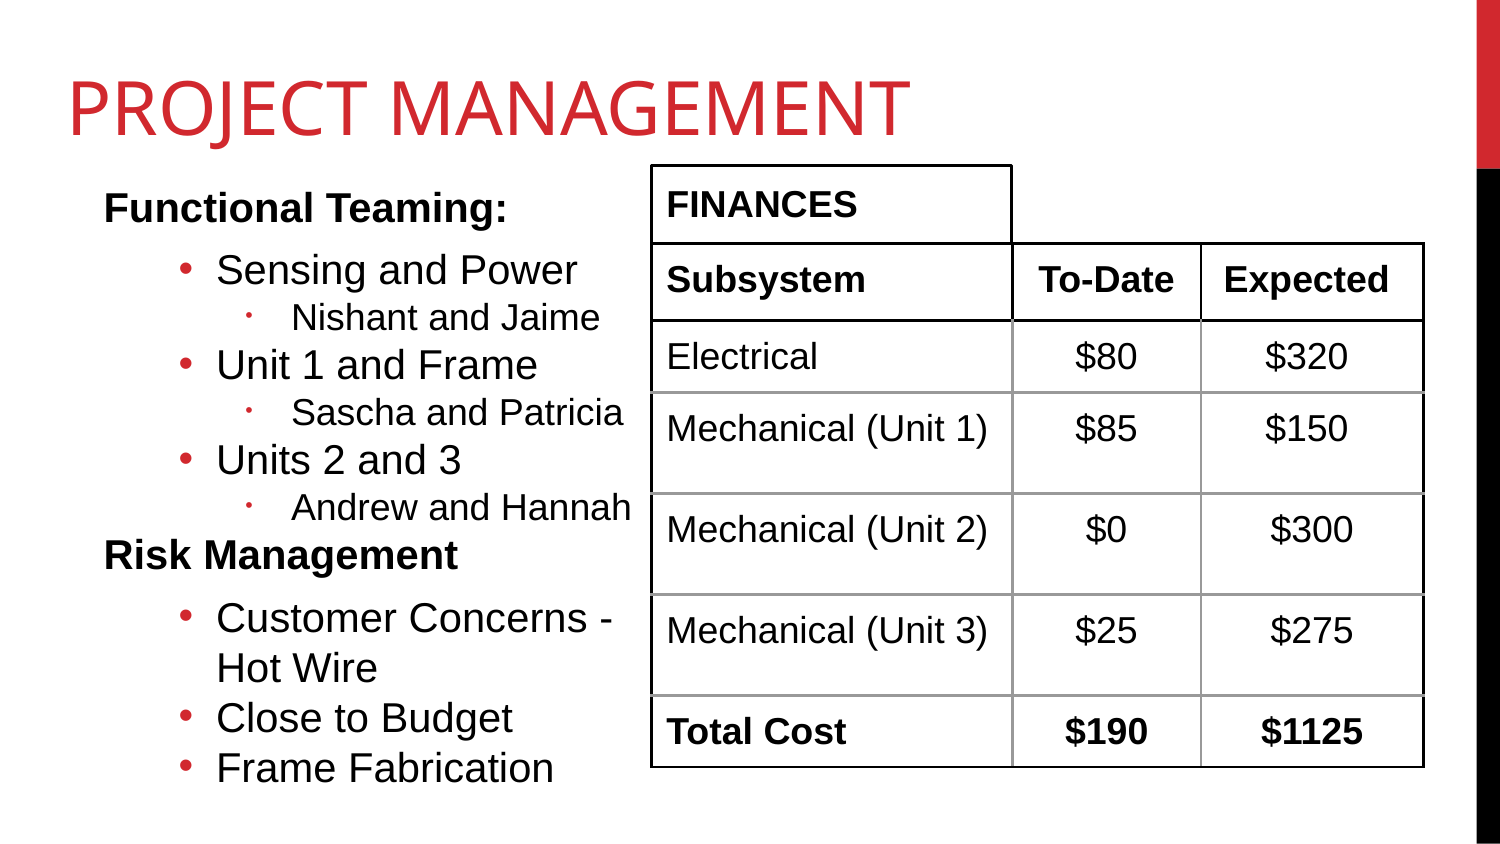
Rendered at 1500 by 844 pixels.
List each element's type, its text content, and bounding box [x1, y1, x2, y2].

text_box FINANCES [651, 165, 1012, 242]
title PROJECT MANAGEMENT [51, 28, 1449, 166]
table_cell Total Cost [653, 697, 1011, 766]
table_header Subsystem [653, 245, 1011, 319]
table_cell $85 [1014, 394, 1200, 492]
table_cell $190 [1014, 697, 1200, 766]
table_cell $80 [1014, 322, 1200, 391]
table_cell Mechanical (Unit 2) [653, 495, 1011, 593]
table_header Expected [1202, 245, 1422, 319]
table_header To-Date [1014, 245, 1200, 319]
table_cell $1125 [1202, 697, 1422, 766]
table_cell Mechanical (Unit 1) [653, 394, 1011, 492]
table_cell Electrical [653, 322, 1011, 391]
table_cell Mechanical (Unit 3) [653, 596, 1011, 694]
table_cell $0 [1014, 495, 1200, 593]
table_cell $150 [1202, 394, 1422, 492]
table_cell $25 [1014, 596, 1200, 694]
table_cell $300 [1202, 495, 1422, 593]
table_cell $320 [1202, 322, 1422, 391]
table_cell $275 [1202, 596, 1422, 694]
list Functional Teaming: Sensing and Power Nishant and Jaime Unit 1 and Frame Sascha and Patricia Units 2 and 3 Andrew and Hannah Risk Management Customer Concerns - Hot Wire Close to Budget Frame Fabrication [51, 165, 651, 716]
